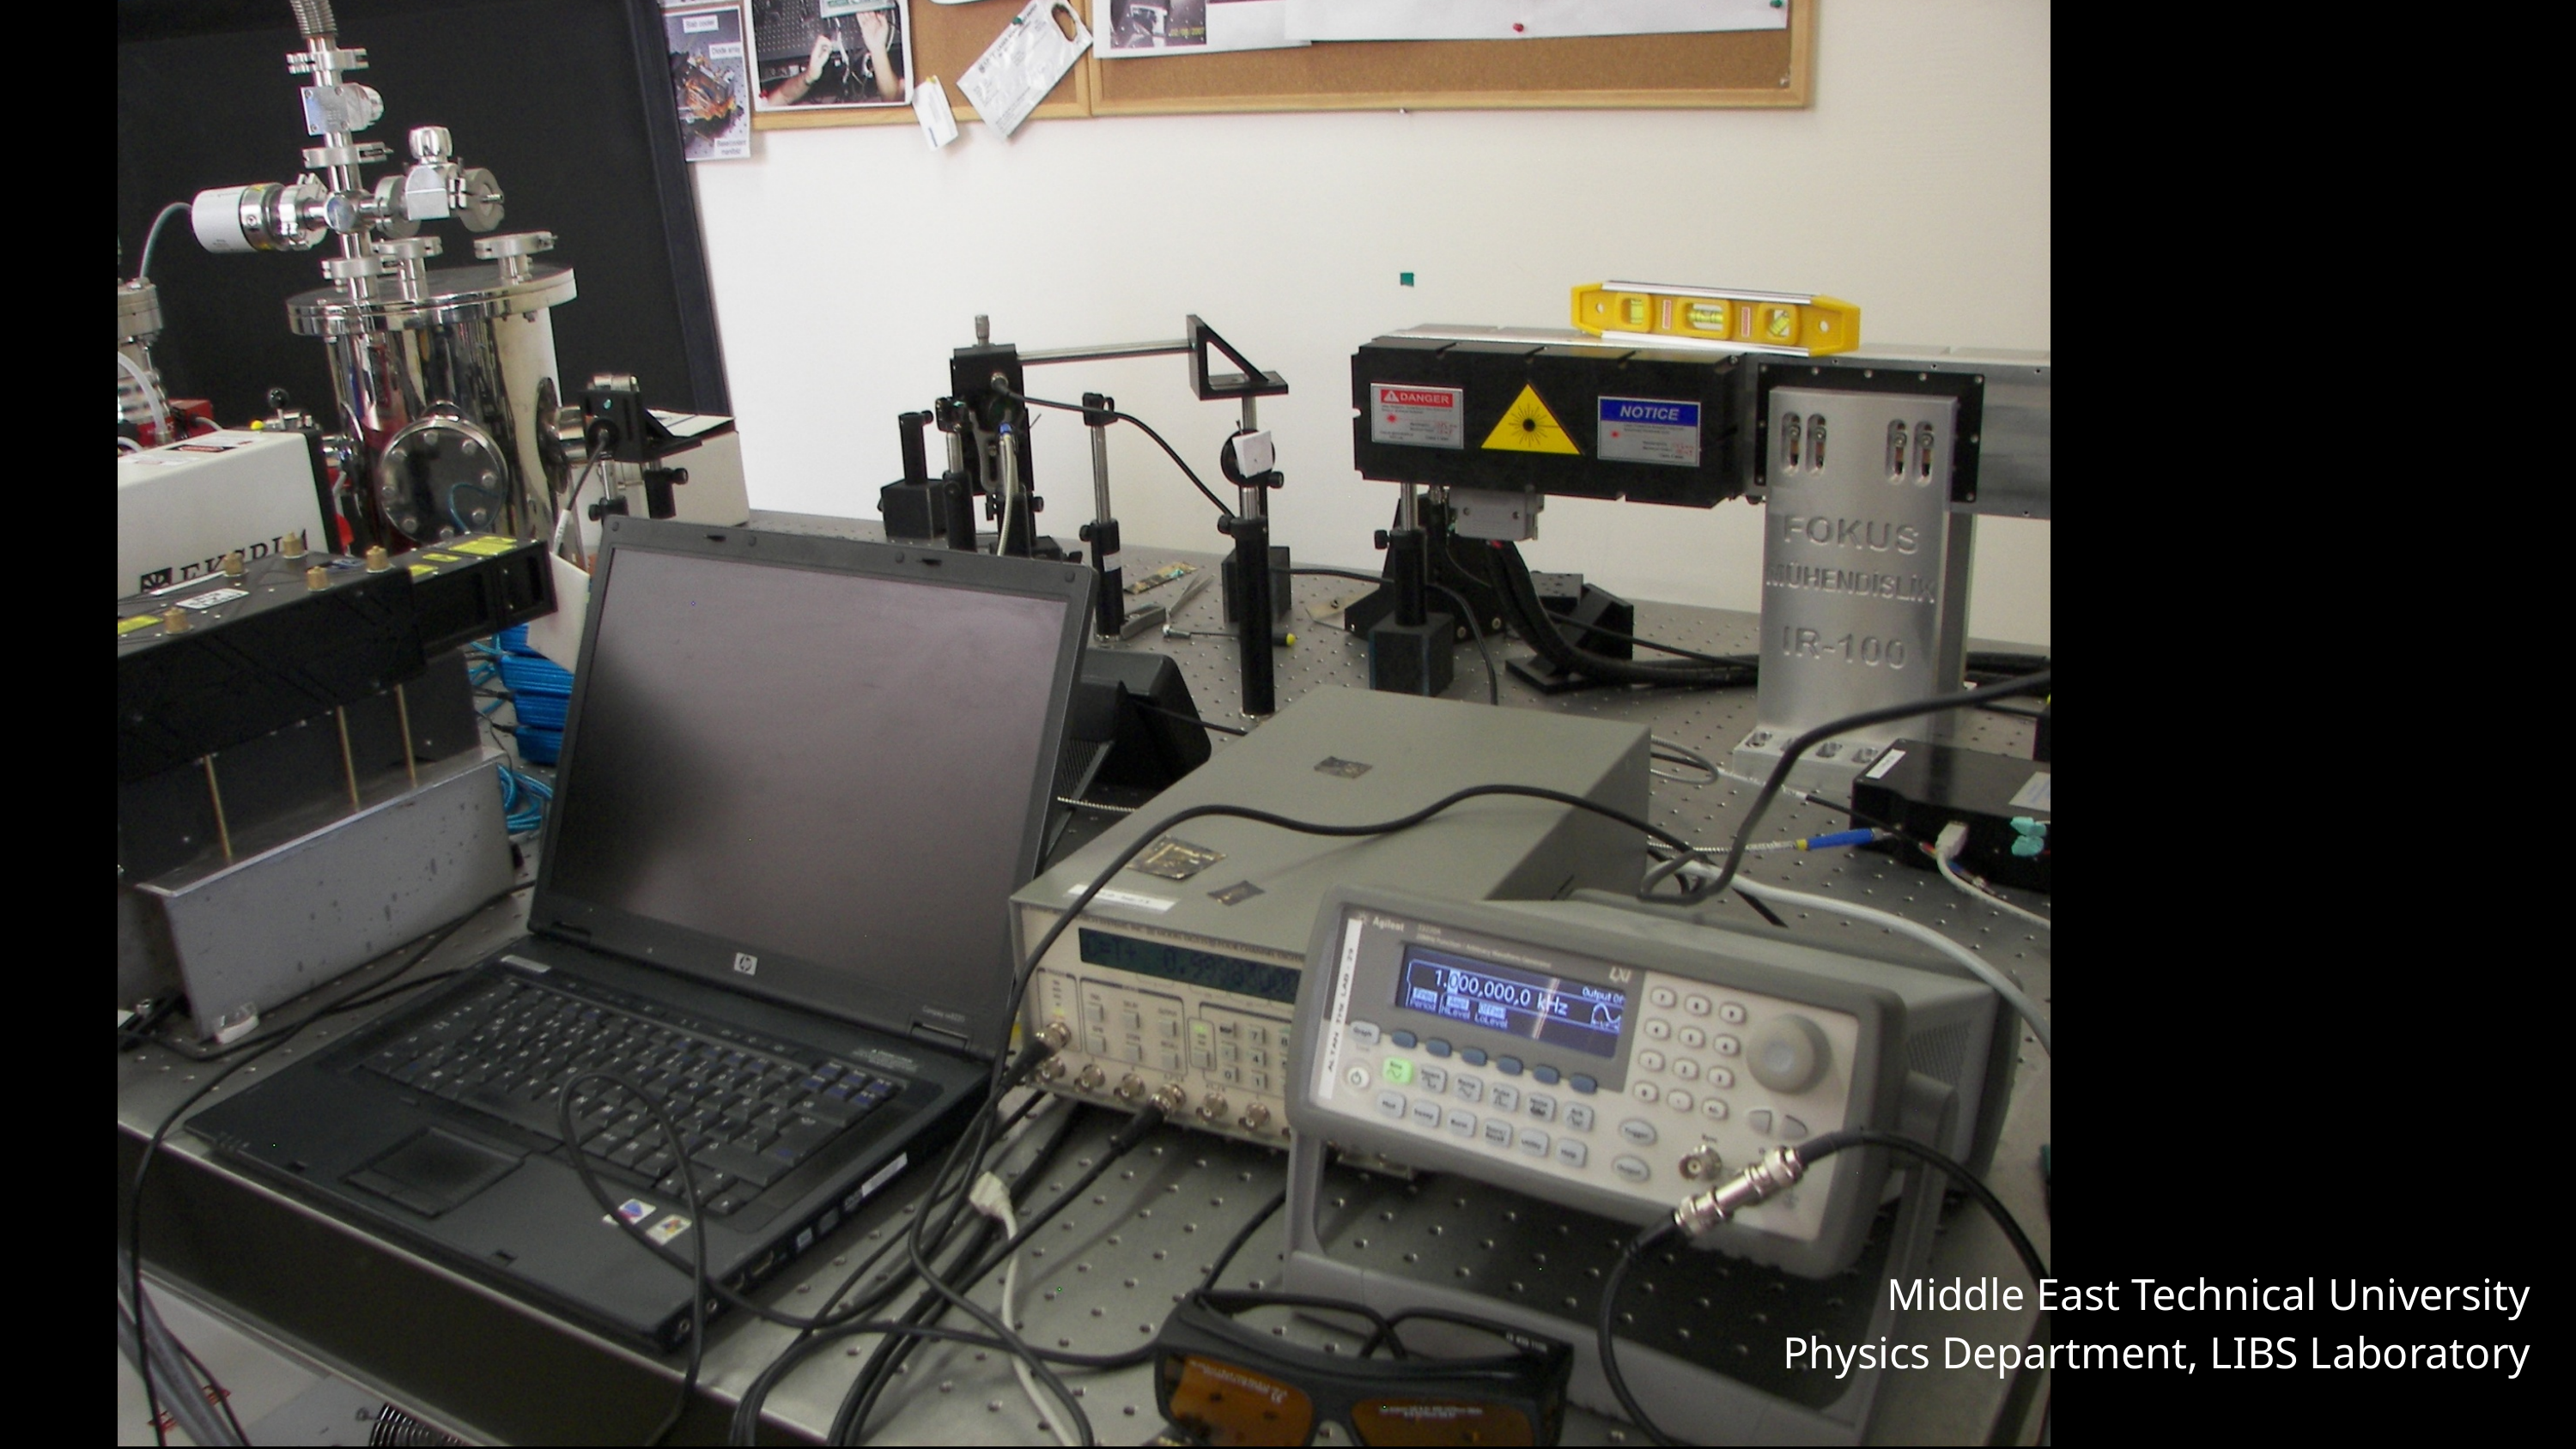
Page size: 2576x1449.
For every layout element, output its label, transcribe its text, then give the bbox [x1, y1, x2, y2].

text_box Middle East Technical University Physics Department, LIBS Laboratory [2052, 1260, 2544, 1384]
picture [118, 0, 2050, 1447]
